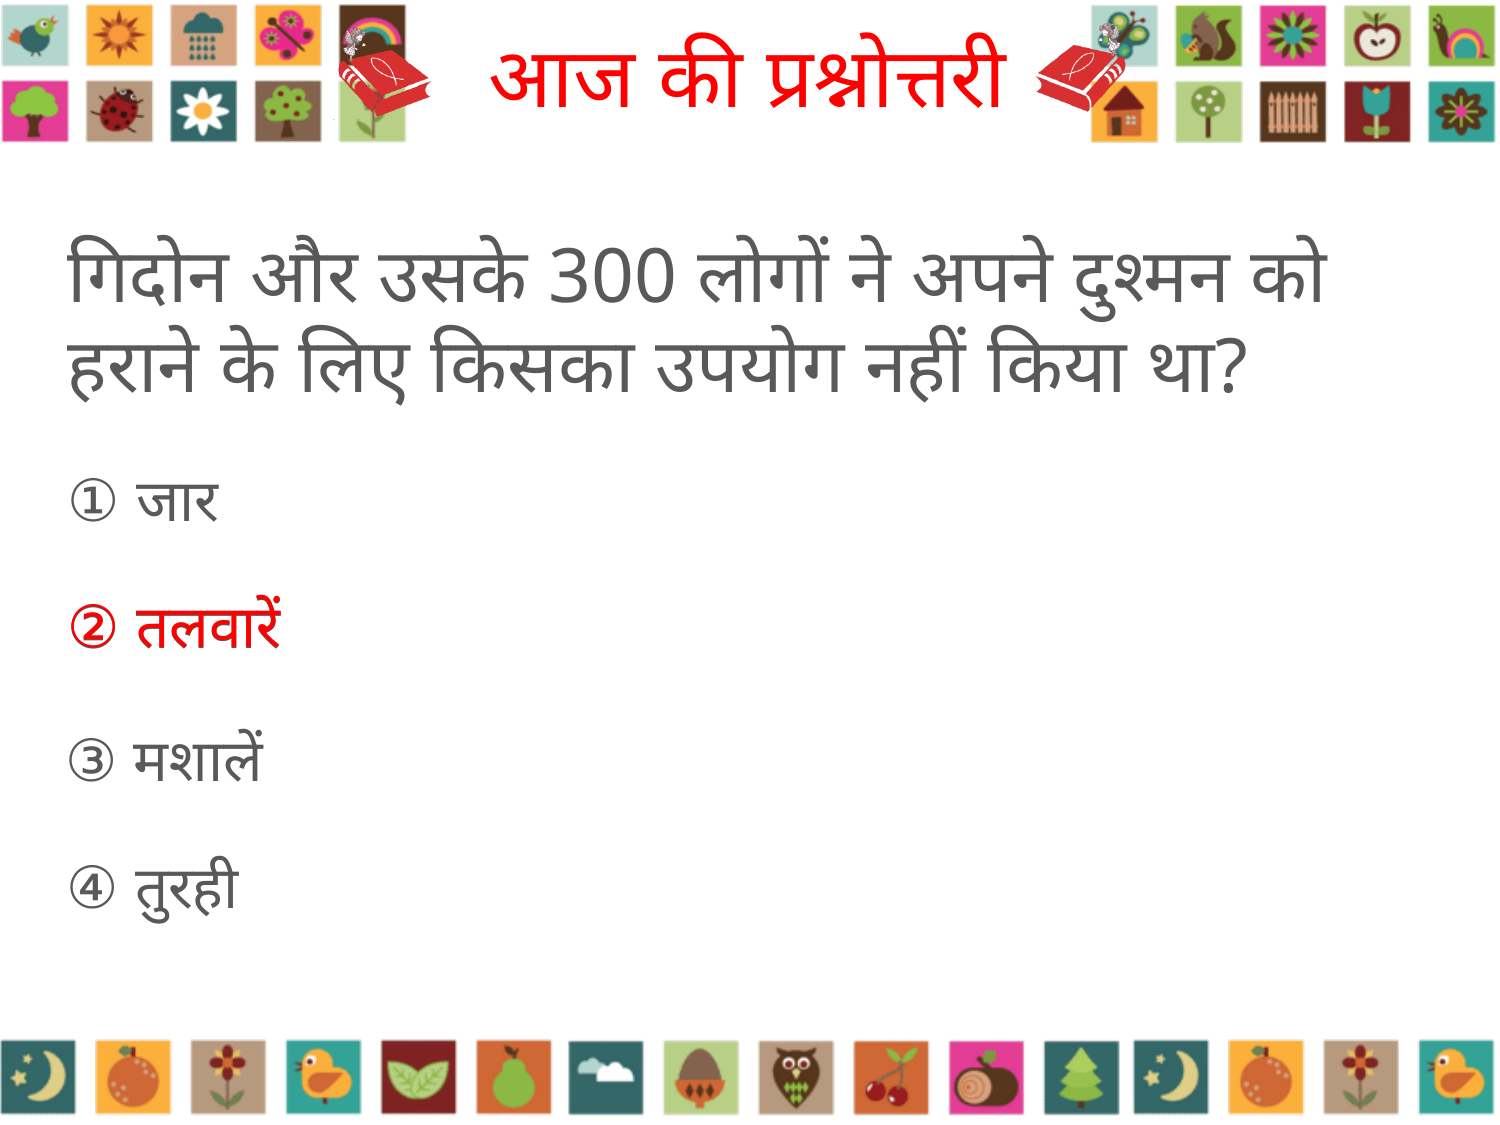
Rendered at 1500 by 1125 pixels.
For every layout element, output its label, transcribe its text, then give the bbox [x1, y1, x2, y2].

text_box गिदोन और उसके 300 लोगों ने अपने दुश्मन को हराने के लिए किसका उपयोग नहीं किया था? [53, 219, 1436, 415]
picture [1003, 3, 1500, 150]
text_box आज की प्रश्नोत्तरी [425, 16, 1078, 131]
picture [0, 3, 463, 150]
text_box ③ मशालें [50, 716, 1480, 801]
text_box ② तलवारें [53, 581, 1483, 667]
text_box ① जार [53, 456, 1436, 541]
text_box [0, 1028, 1500, 1118]
text_box ④ तुरही [51, 842, 1482, 928]
